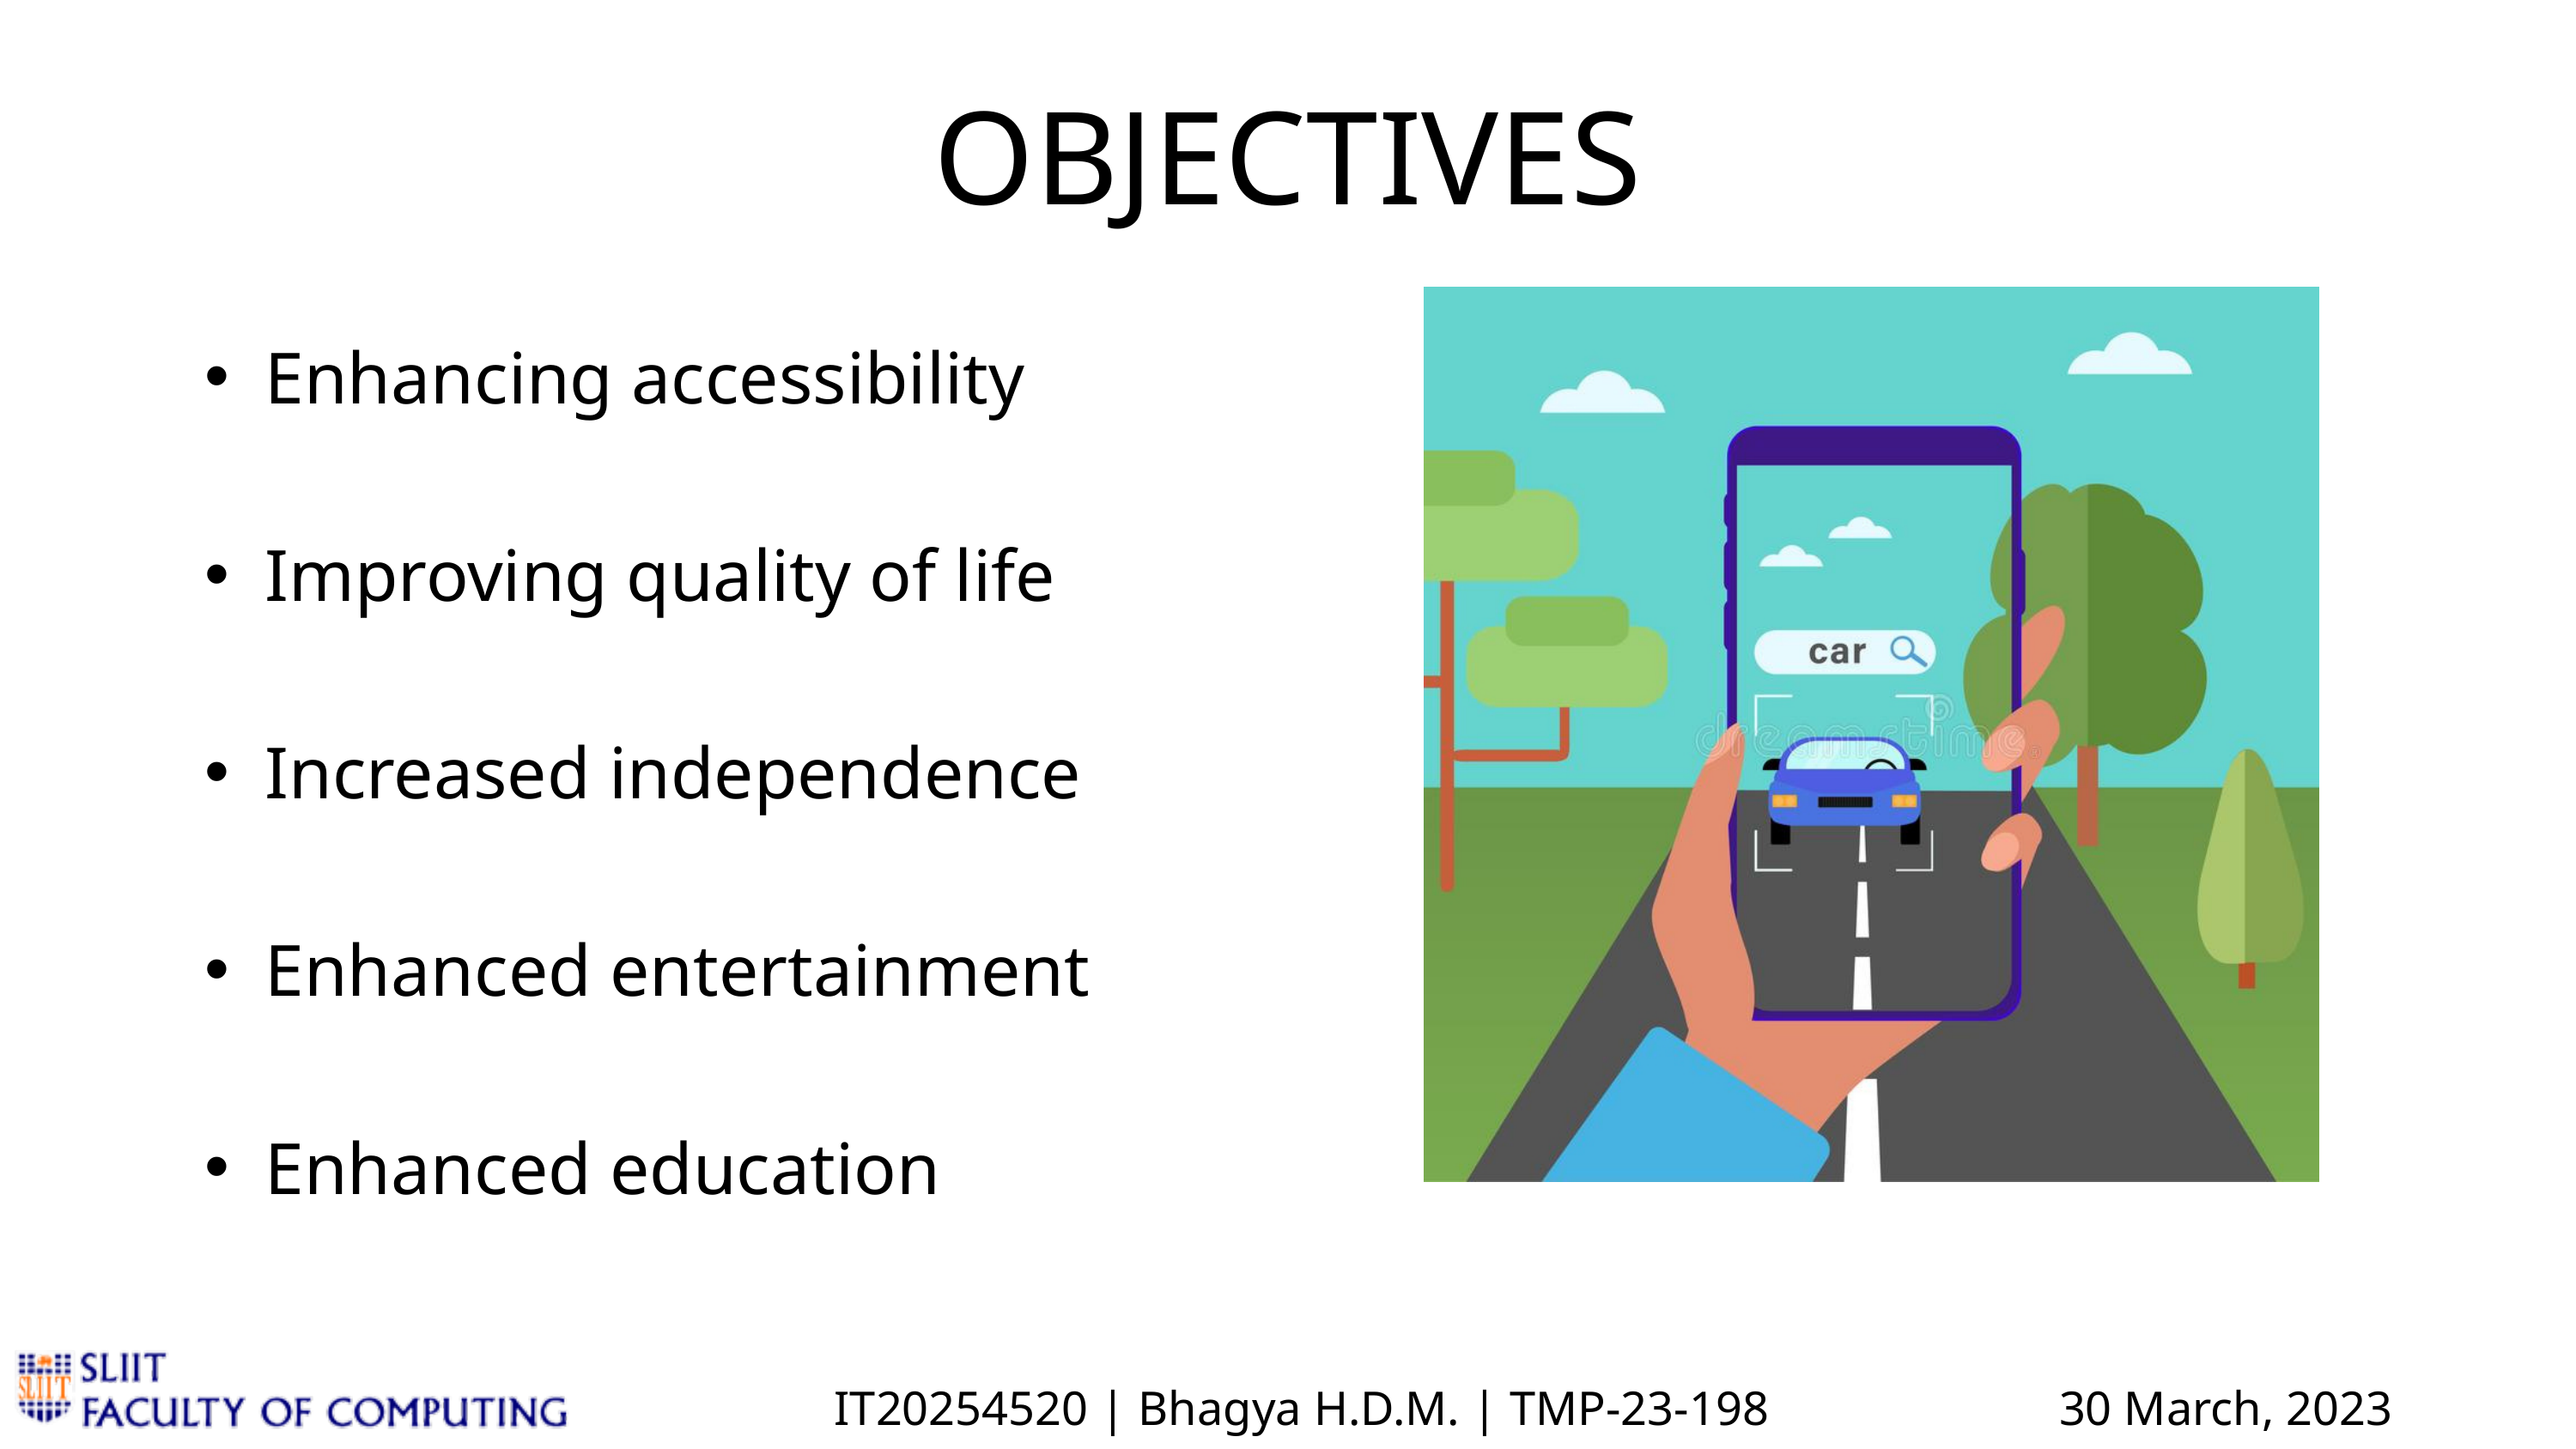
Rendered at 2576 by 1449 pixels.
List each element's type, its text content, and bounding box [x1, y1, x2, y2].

text_box 30 March, 2023 [2020, 1369, 2432, 1435]
picture [0, 1343, 617, 1449]
text_box Enhancing accessibility Improving quality of life Increased independence Enhanced entertainment Enhanced education [144, 318, 1127, 1209]
picture [1423, 286, 2319, 1183]
text_box OBJECTIVES [889, 50, 1687, 231]
text_box IT20254520 | Bhagya H.D.M. | TMP-23-198 [620, 1369, 2006, 1435]
